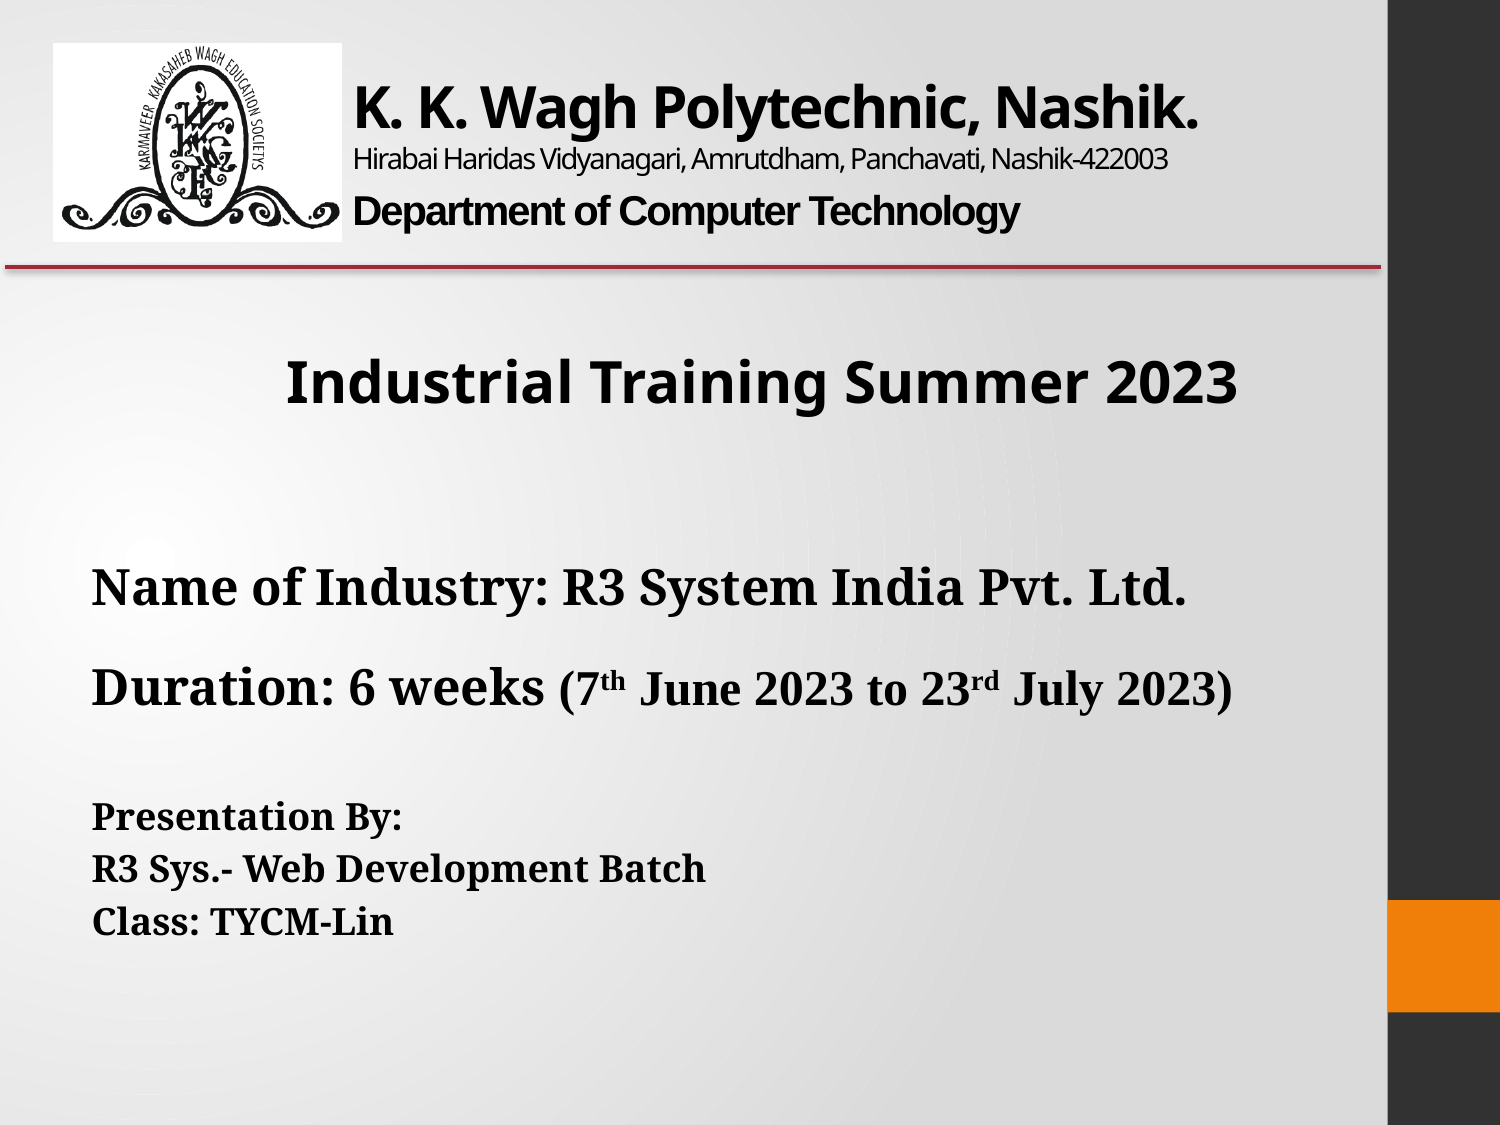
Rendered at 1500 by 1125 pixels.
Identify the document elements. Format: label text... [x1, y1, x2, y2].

picture [52, 42, 343, 243]
subtitle Industrial Training Summer 2023 Name of Industry: R3 System India Pvt. Ltd. Duration: 6 weeks (7th June 2023 to 23rd July 2023) Presentation By: R3 Sys.- Web Development Batch Class: TYCM-Lin [76, 338, 1449, 468]
title K. K. Wagh Polytechnic, Nashik. Hirabai Haridas Vidyanagari, Amrutdham, Panchavati, Nashik-422003 Department of Computer Technology [337, 49, 1500, 291]
